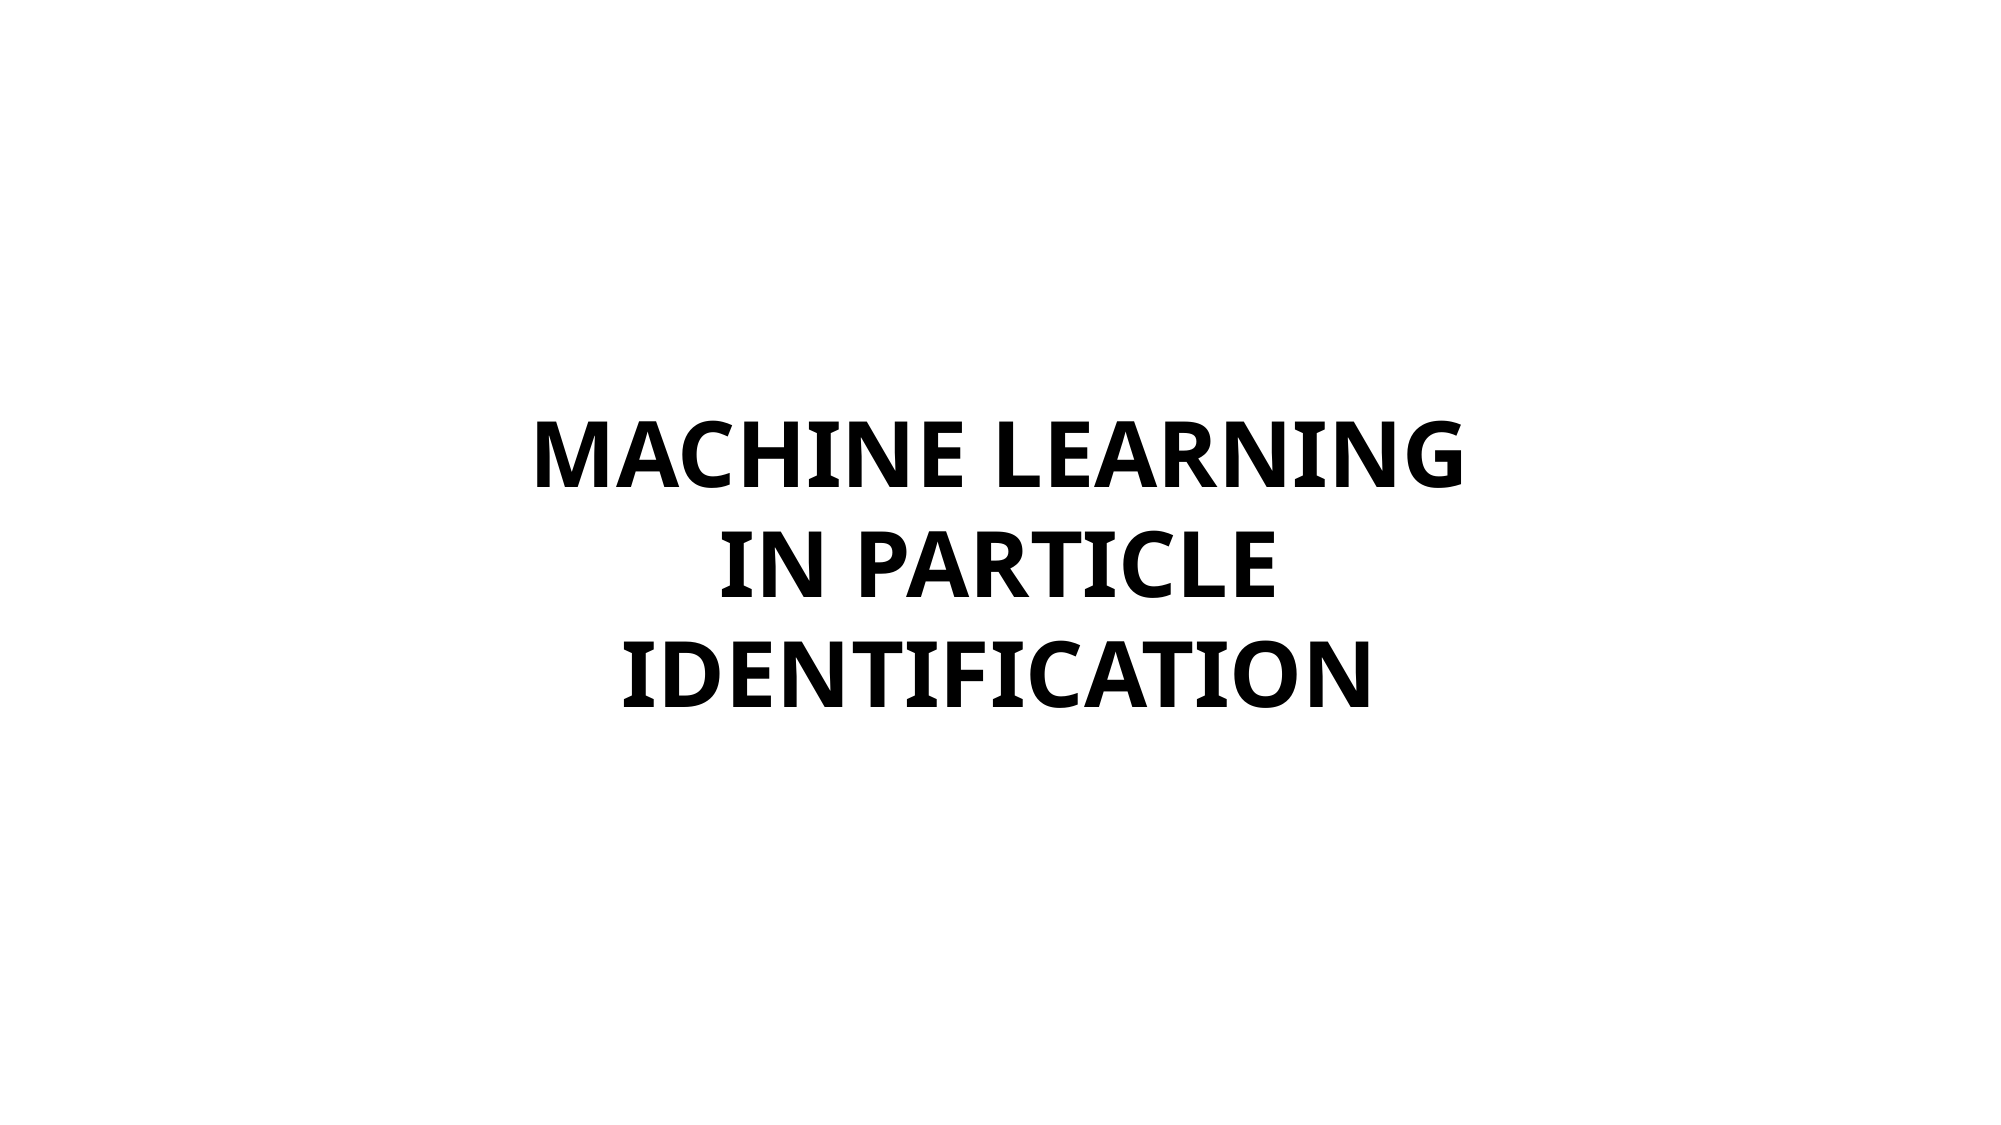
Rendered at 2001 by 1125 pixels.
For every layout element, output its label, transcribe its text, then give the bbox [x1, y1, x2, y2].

text_box MACHINE LEARNING IN PARTICLE IDENTIFICATION [500, 388, 1500, 733]
